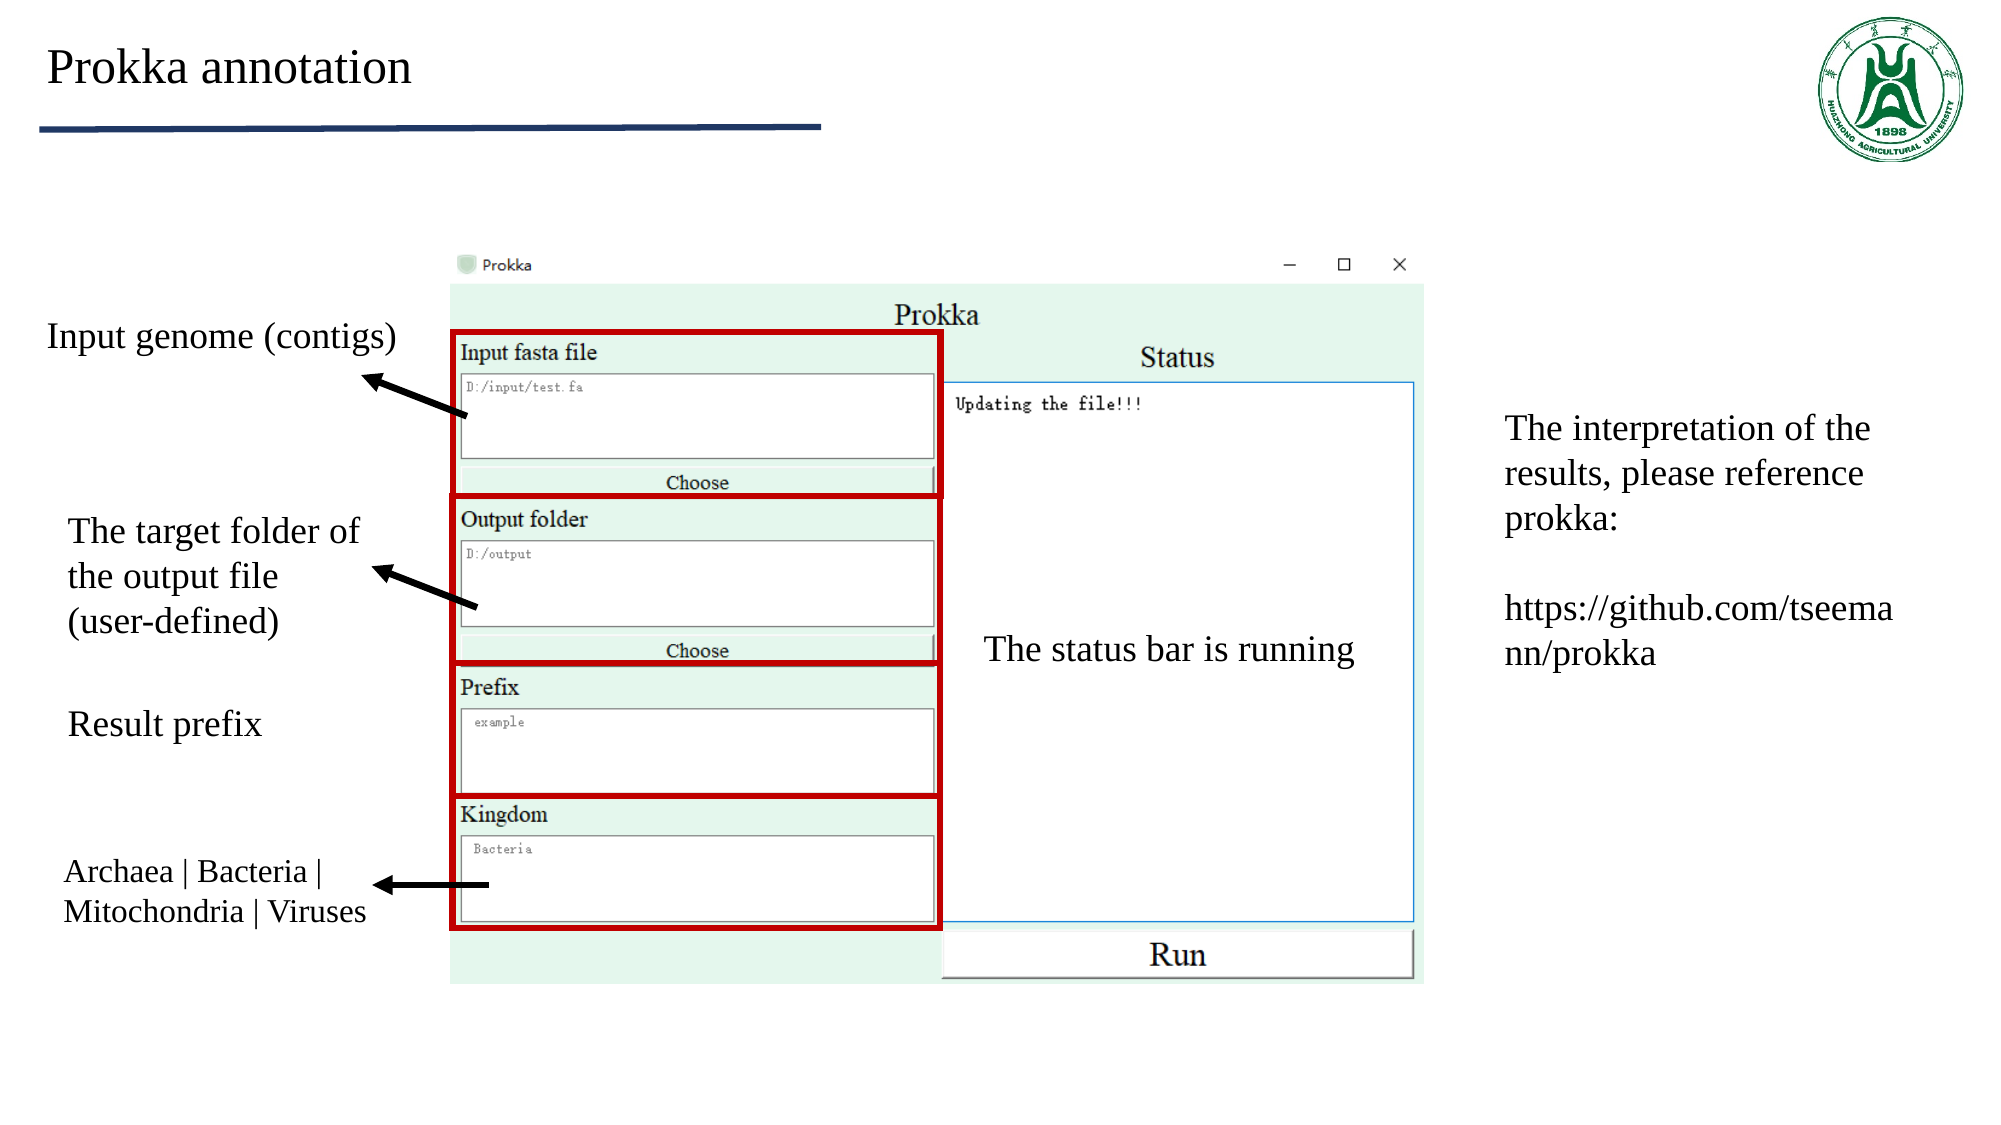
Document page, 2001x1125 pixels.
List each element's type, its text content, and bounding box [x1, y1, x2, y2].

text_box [371, 566, 478, 608]
text_box The interpretation of the results, please reference prokka: https://github.com/tseemann/prokka [1489, 395, 1919, 681]
picture [450, 250, 1424, 984]
text_box Result prefix [53, 691, 450, 752]
text_box Archaea | Bacteria | Mitochondria | Viruses [48, 841, 421, 937]
text_box The target folder of the output file (user-defined) [52, 498, 385, 648]
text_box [1808, 6, 1971, 195]
text_box Prokka annotation [31, 26, 946, 102]
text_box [361, 375, 467, 417]
text_box [29, 32, 1281, 119]
text_box Input genome (contigs) [31, 303, 433, 363]
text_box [39, 126, 821, 130]
